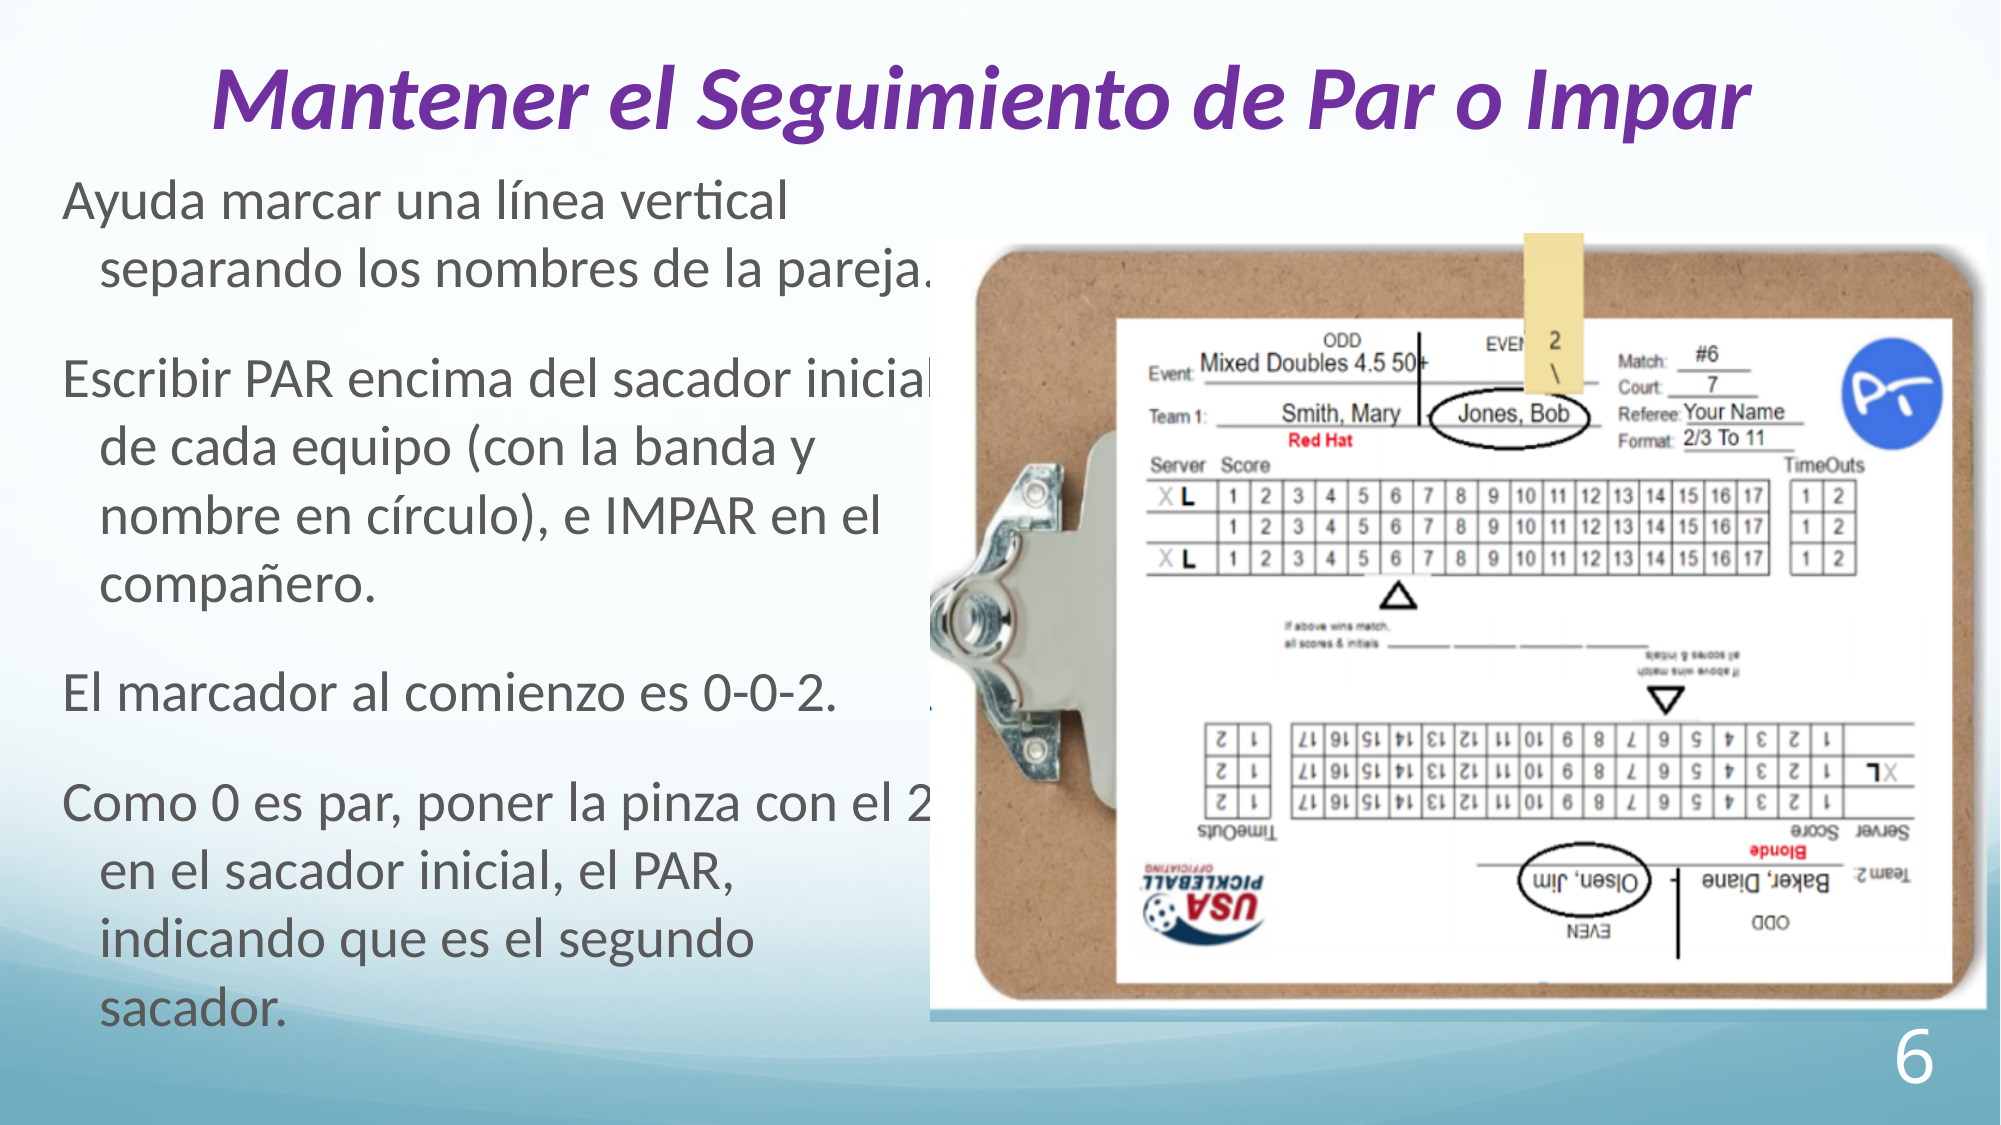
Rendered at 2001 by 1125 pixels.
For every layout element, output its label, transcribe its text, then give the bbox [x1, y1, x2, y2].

list Ayuda marcar una línea vertical separando los nombres de la pareja. Escribir PAR encima del sacador inicial de cada equipo (con la banda y nombre en círculo), e IMPAR en el compañero. El marcador al comienzo es 0-0-2. Como 0 es par, poner la pinza con el 2 en el sacador inicial, el PAR, indicando que es el segundo sacador. [18, 154, 950, 1104]
picture [0, 0, 2001, 1125]
title Mantener el Seguimiento de Par o Impar [18, 21, 1967, 155]
slide_number 6 [1843, 1030, 1945, 1112]
